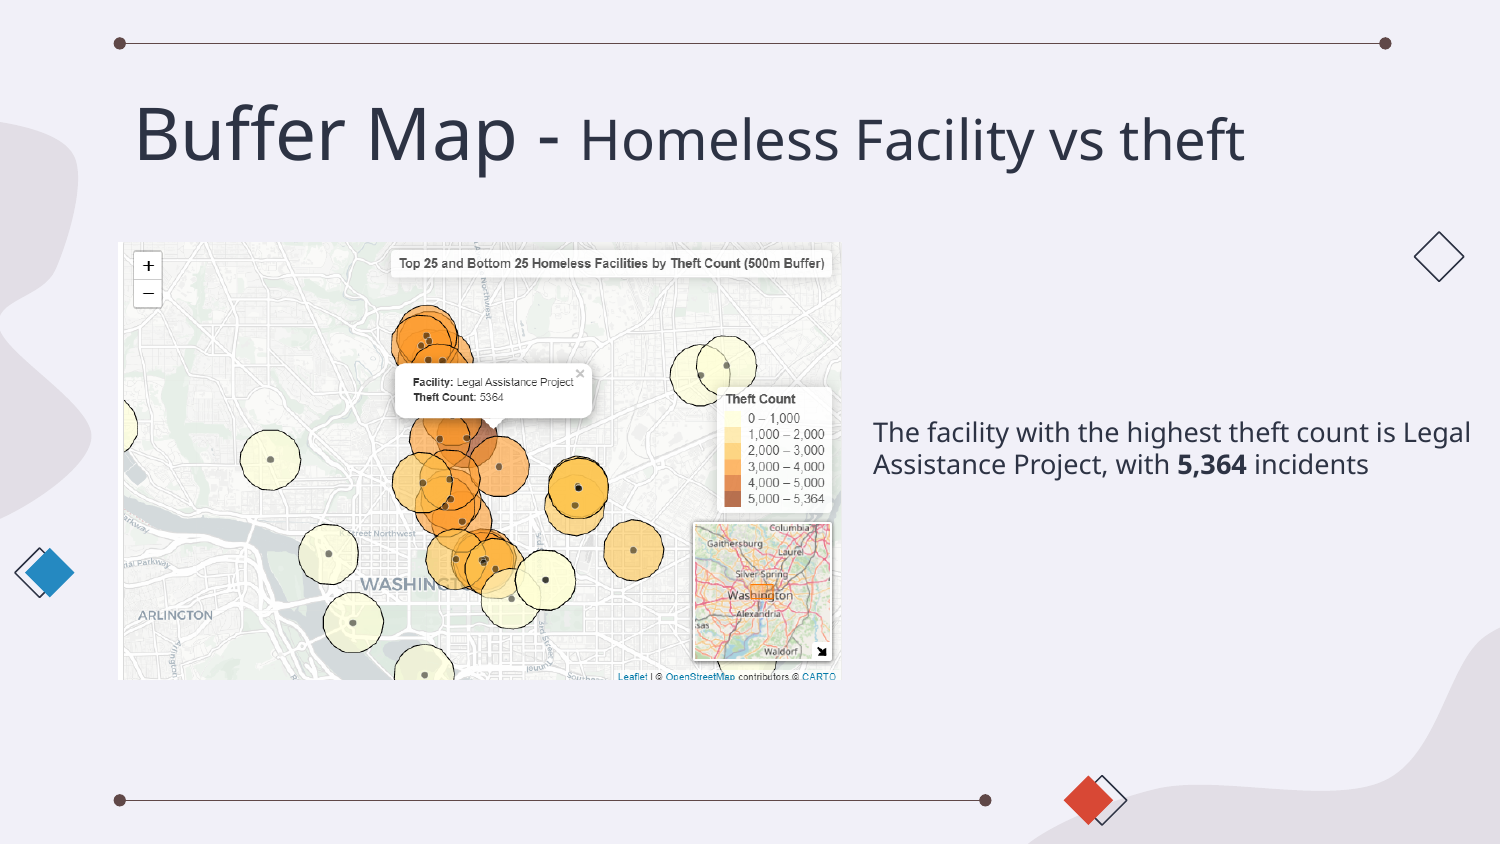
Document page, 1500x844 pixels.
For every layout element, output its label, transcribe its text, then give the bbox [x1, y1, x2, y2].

text_box The facility with the highest theft count is Legal Assistance Project, with 5,364 incidents [858, 400, 1500, 522]
picture [117, 241, 843, 680]
title Buffer Map - Homeless Facility vs theft [118, 72, 1382, 167]
